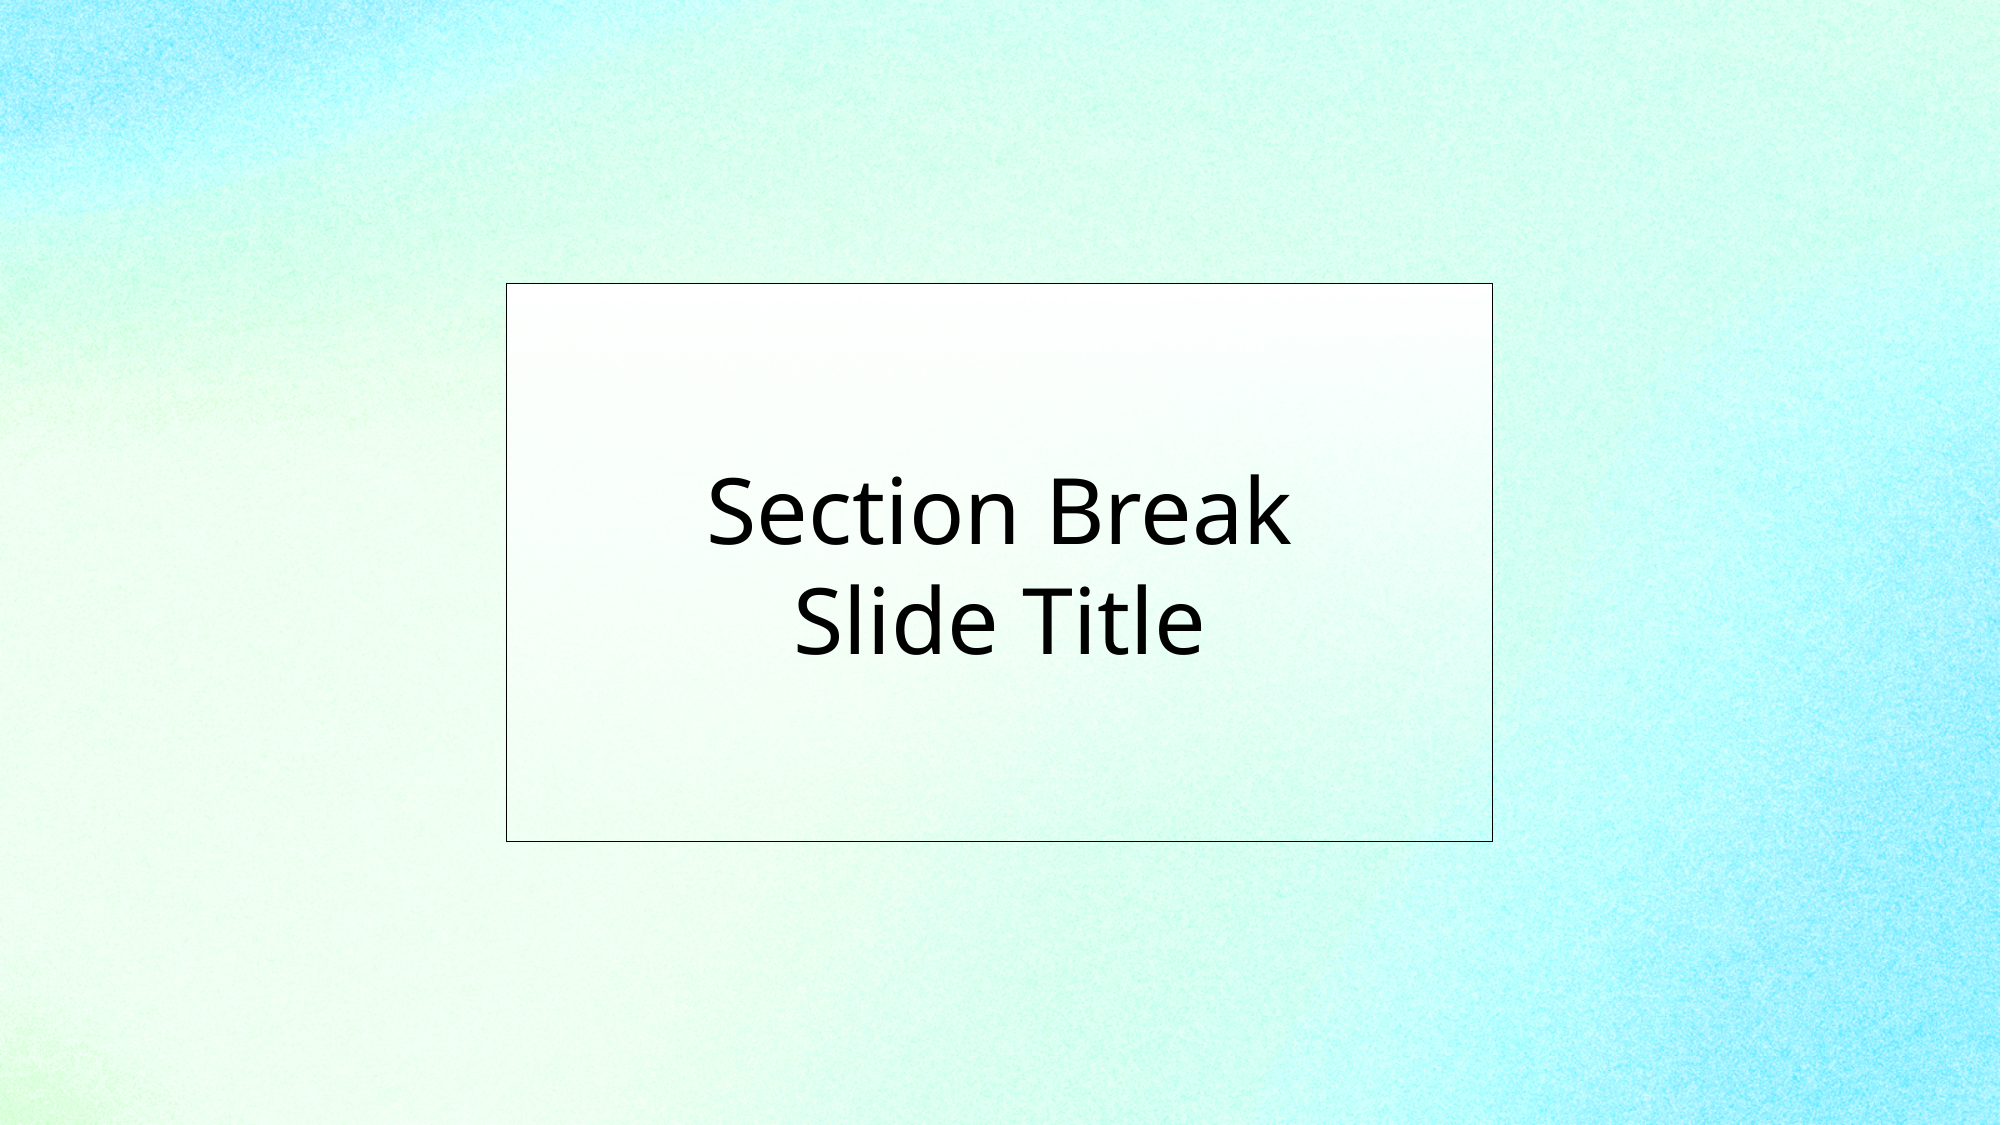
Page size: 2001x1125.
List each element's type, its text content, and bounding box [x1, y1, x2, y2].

text_box [506, 282, 1494, 843]
picture [0, 0, 2000, 1125]
text_box Section Break Slide Title [591, 445, 1409, 680]
